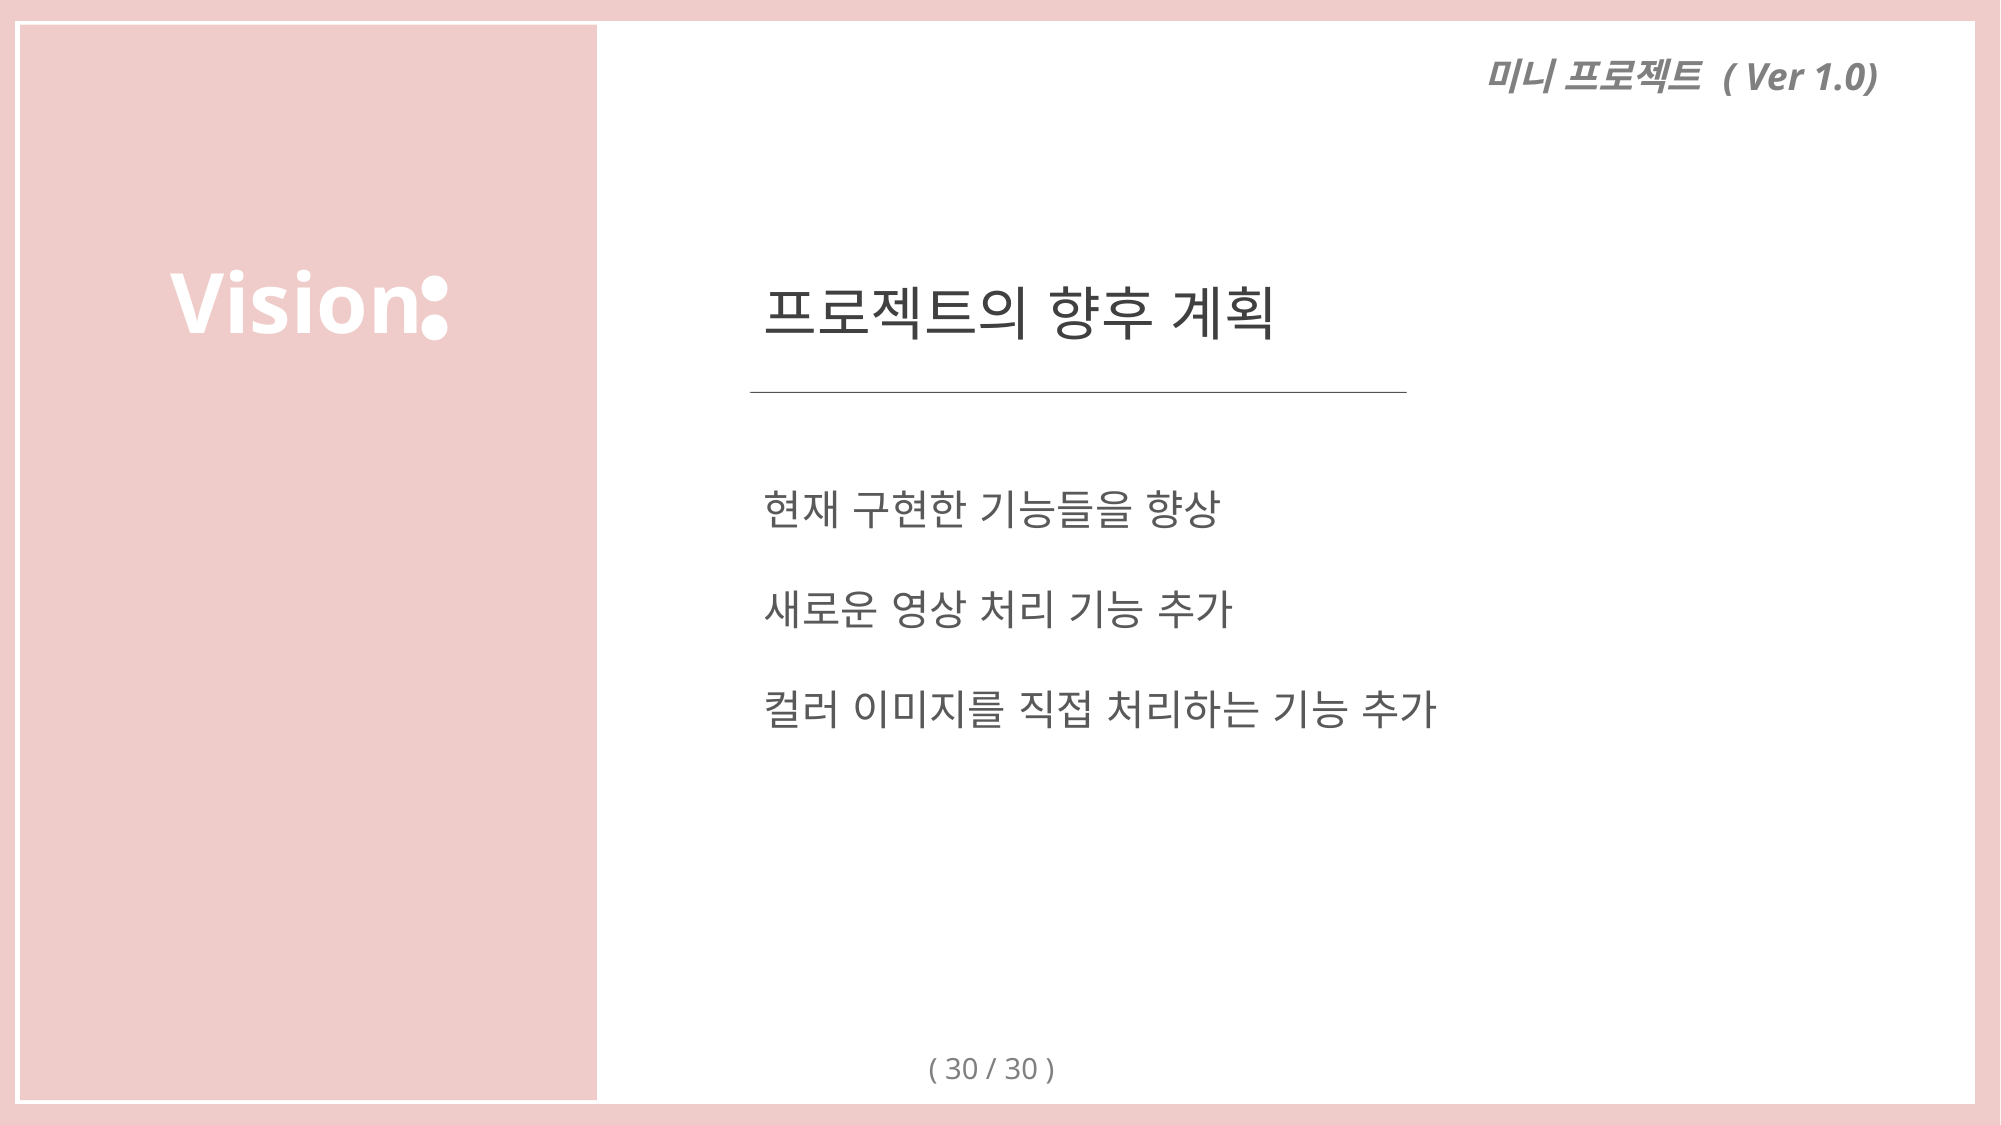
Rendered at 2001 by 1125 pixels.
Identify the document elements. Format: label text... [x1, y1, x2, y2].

text_box ( 30 / 30 ) [914, 1043, 1100, 1093]
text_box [155, 266, 543, 359]
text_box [748, 269, 1977, 745]
